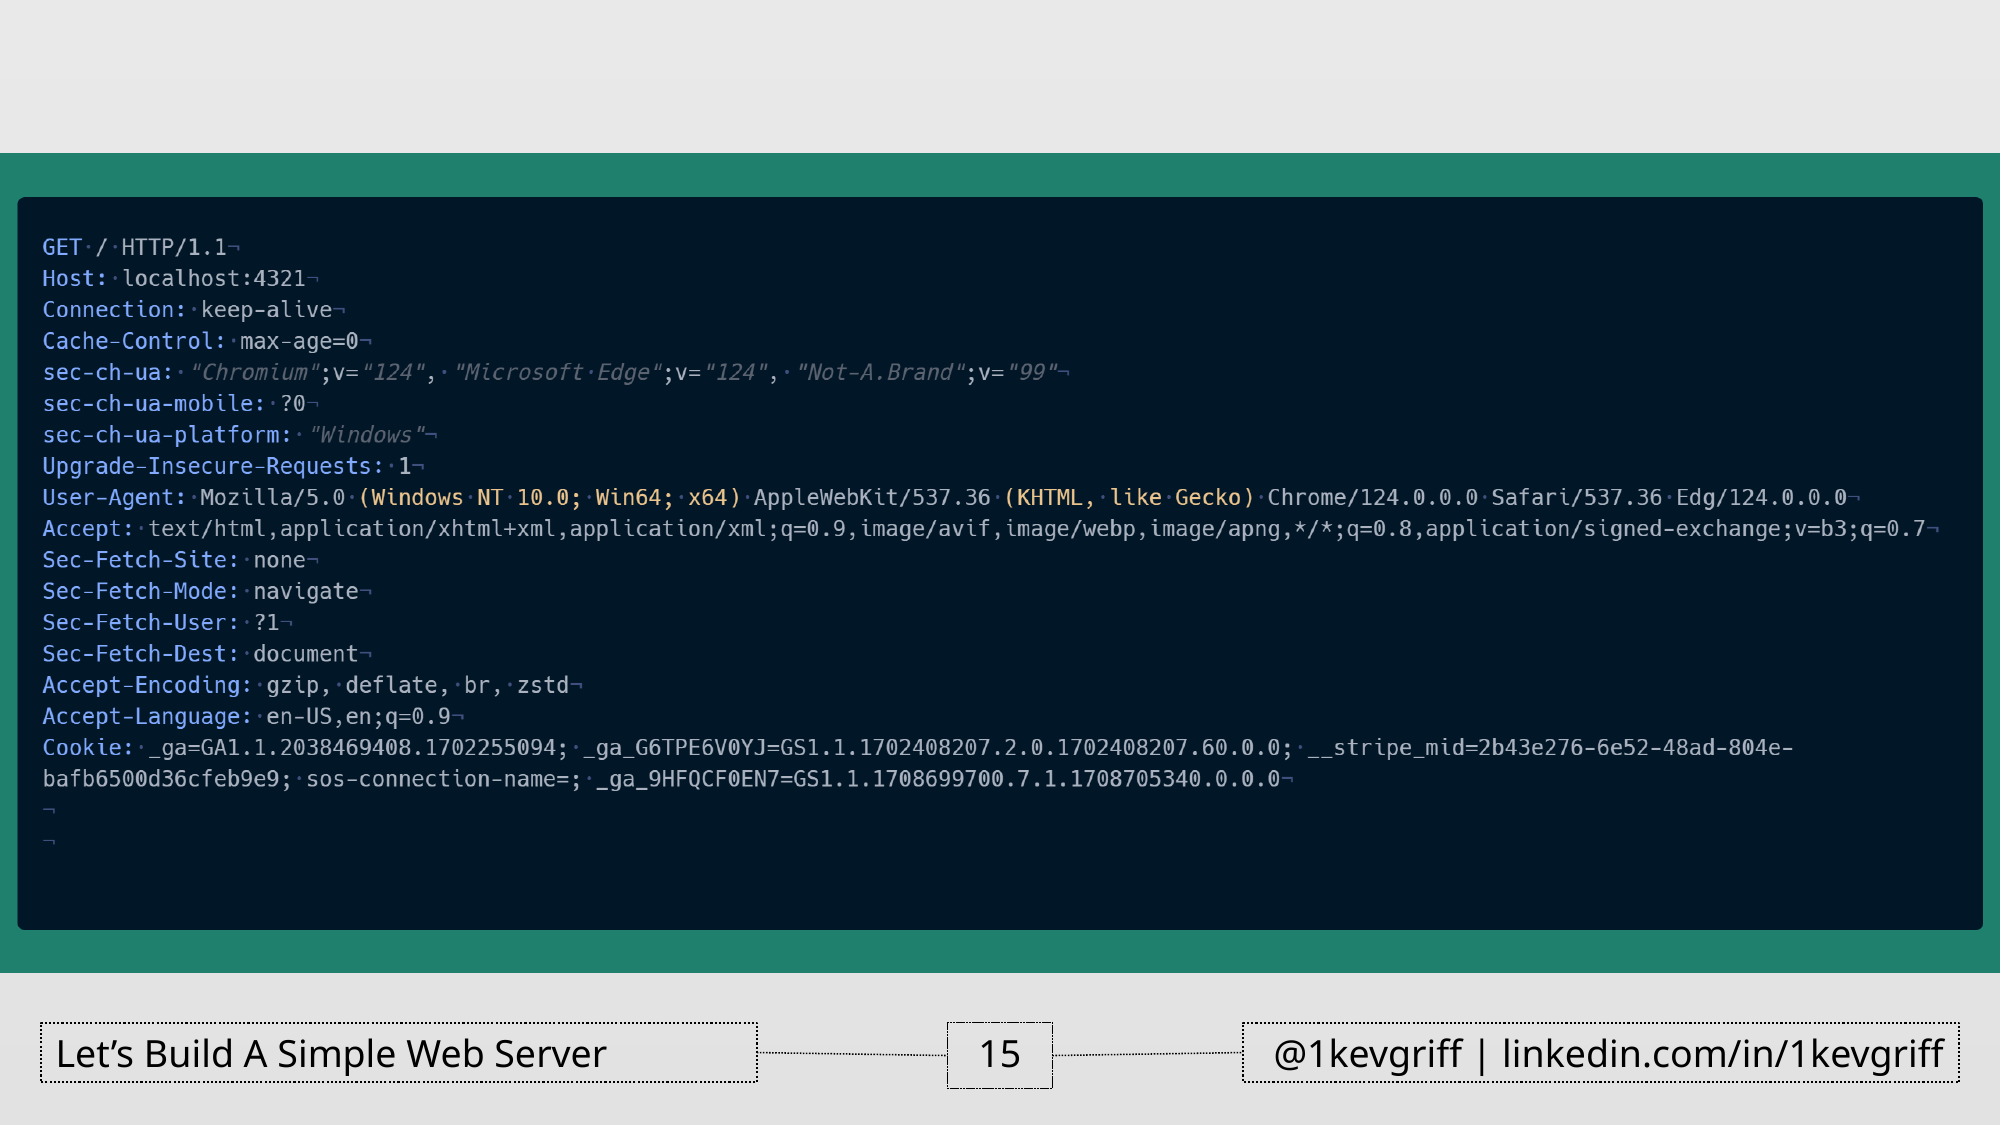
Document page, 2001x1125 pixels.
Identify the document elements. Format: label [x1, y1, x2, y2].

picture [0, 152, 2000, 973]
